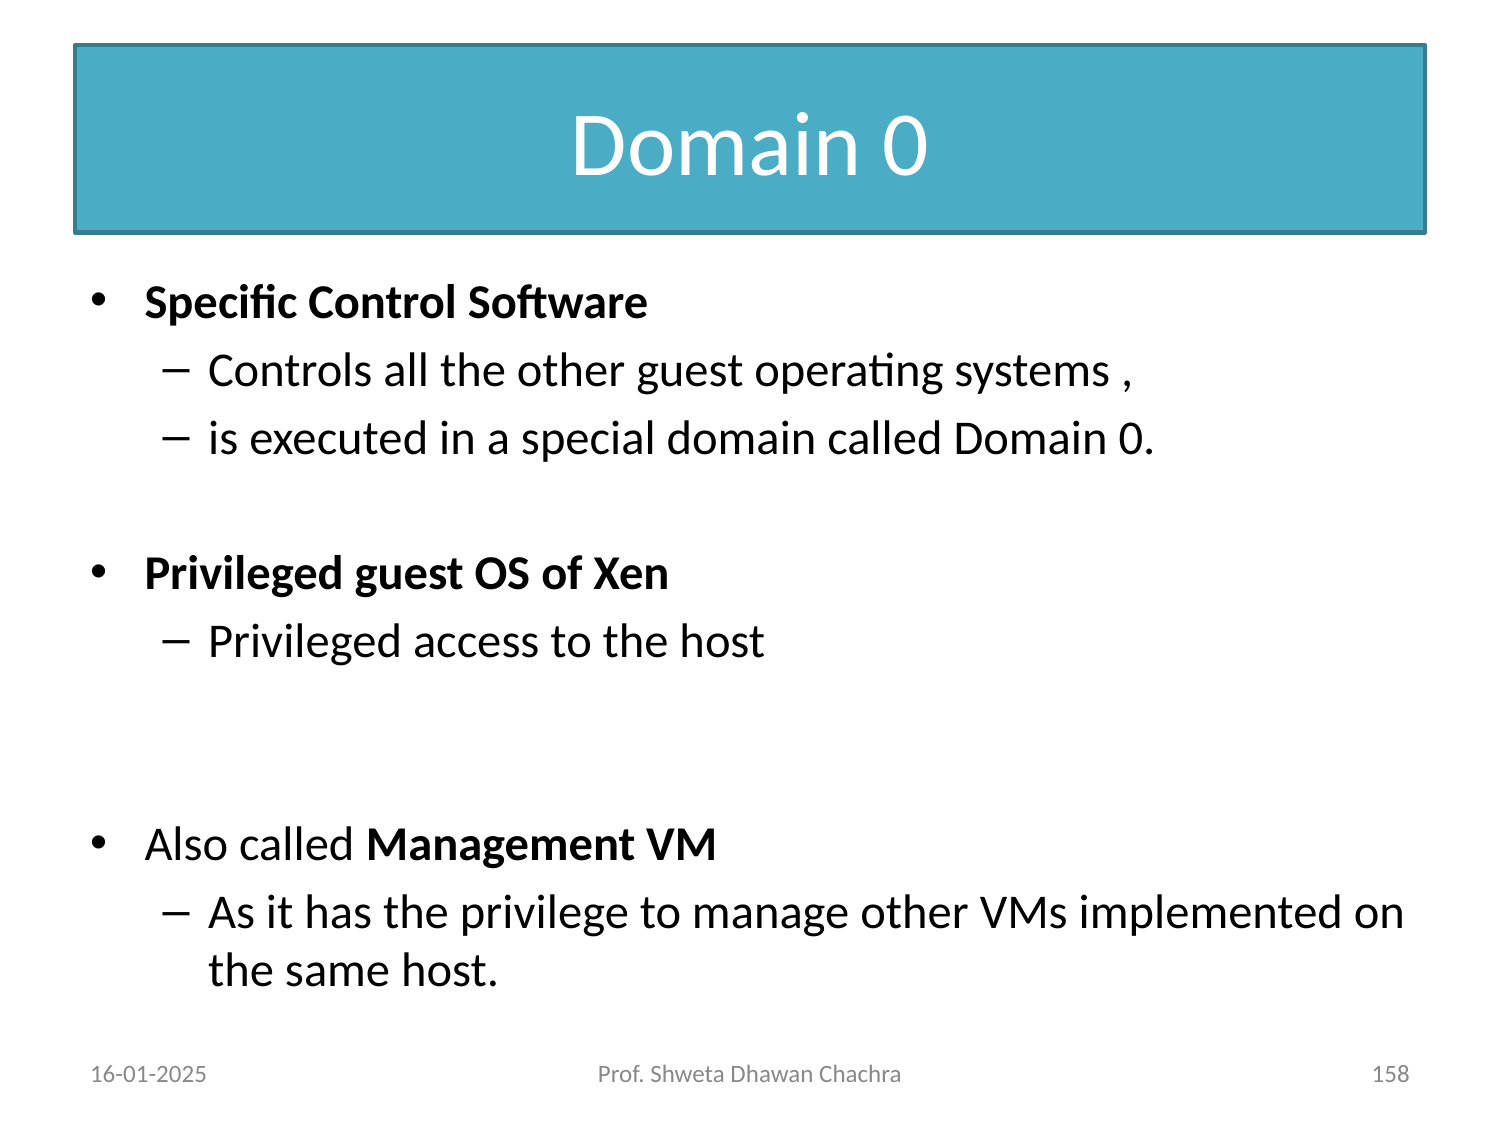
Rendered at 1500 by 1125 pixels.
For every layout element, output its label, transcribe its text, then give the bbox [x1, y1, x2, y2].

footer Prof. Shweta Dhawan Chachra [512, 1042, 988, 1103]
list Specific Control Software Controls all the other guest operating systems , is executed in a special domain called Domain 0. Privileged guest OS of Xen Privileged access to the host Also called Management VM As it has the privilege to manage other VMs implemented on the same host. [75, 262, 1425, 1005]
title Domain 0 [75, 45, 1425, 233]
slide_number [75, 1042, 425, 1103]
slide_number ‹#› [1074, 1042, 1425, 1103]
